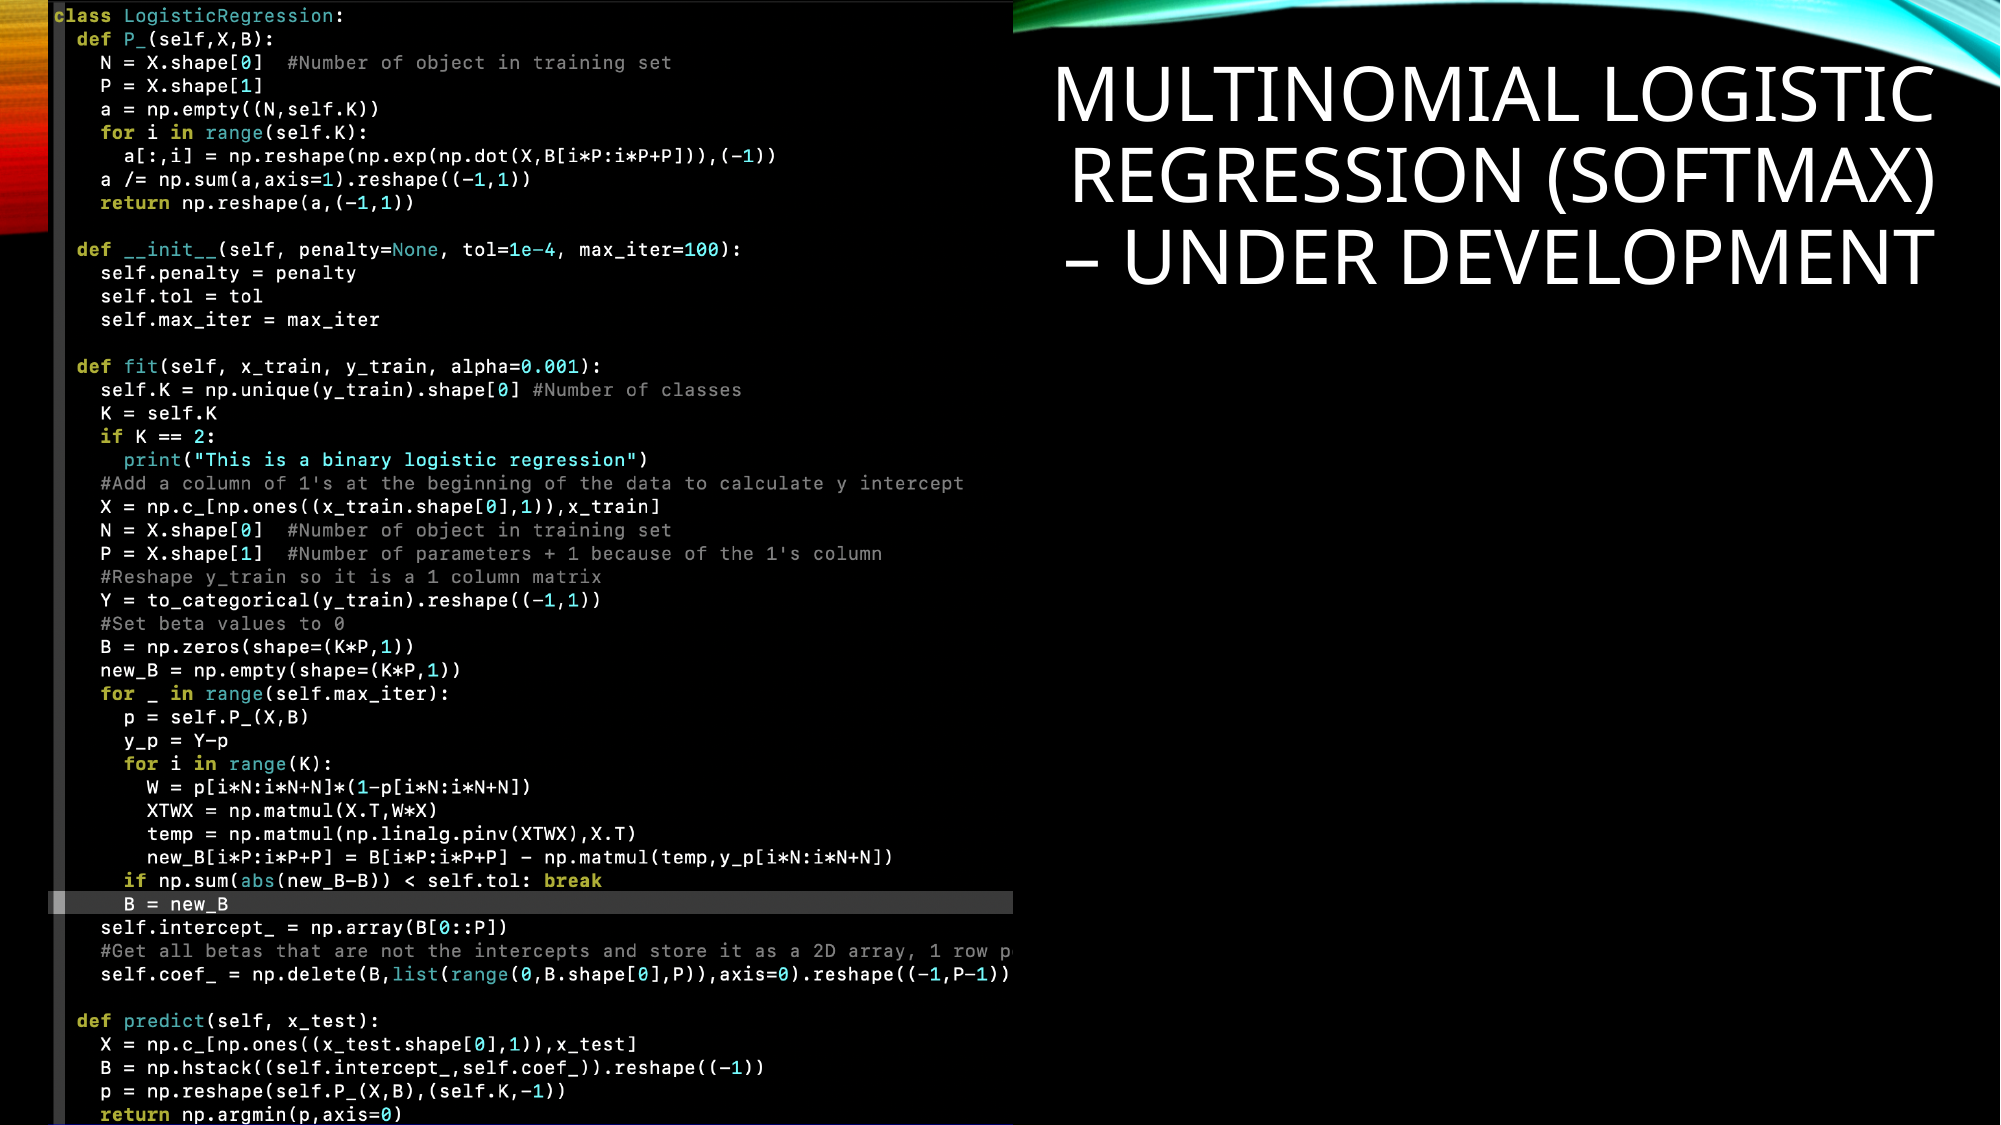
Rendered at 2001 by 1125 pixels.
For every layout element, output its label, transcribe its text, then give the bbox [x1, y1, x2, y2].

picture [0, 0, 2000, 1125]
title multinomial logistic regression (Softmax) – Under development [1032, 43, 1952, 314]
